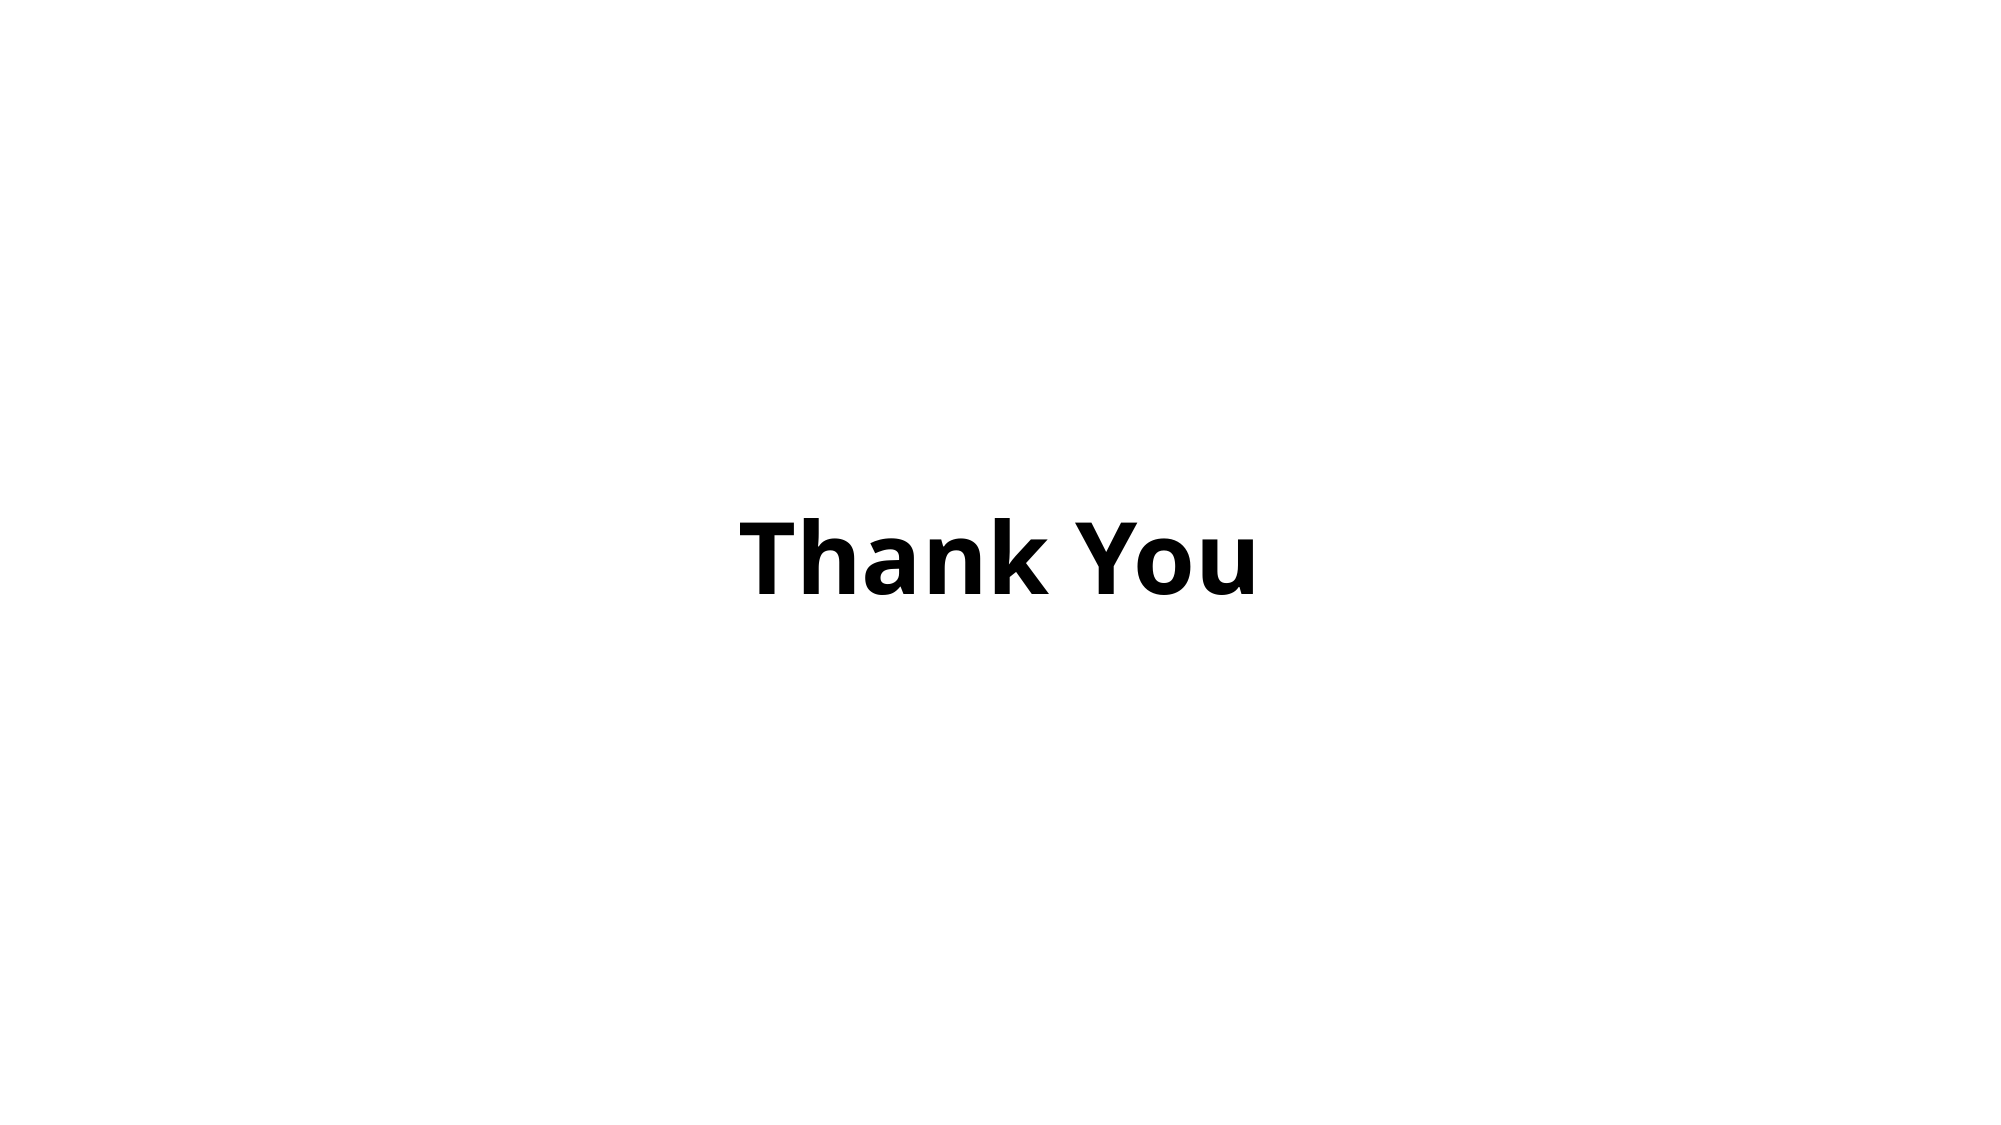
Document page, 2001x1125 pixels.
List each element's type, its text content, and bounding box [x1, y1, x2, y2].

title Thank You [702, 406, 1298, 719]
